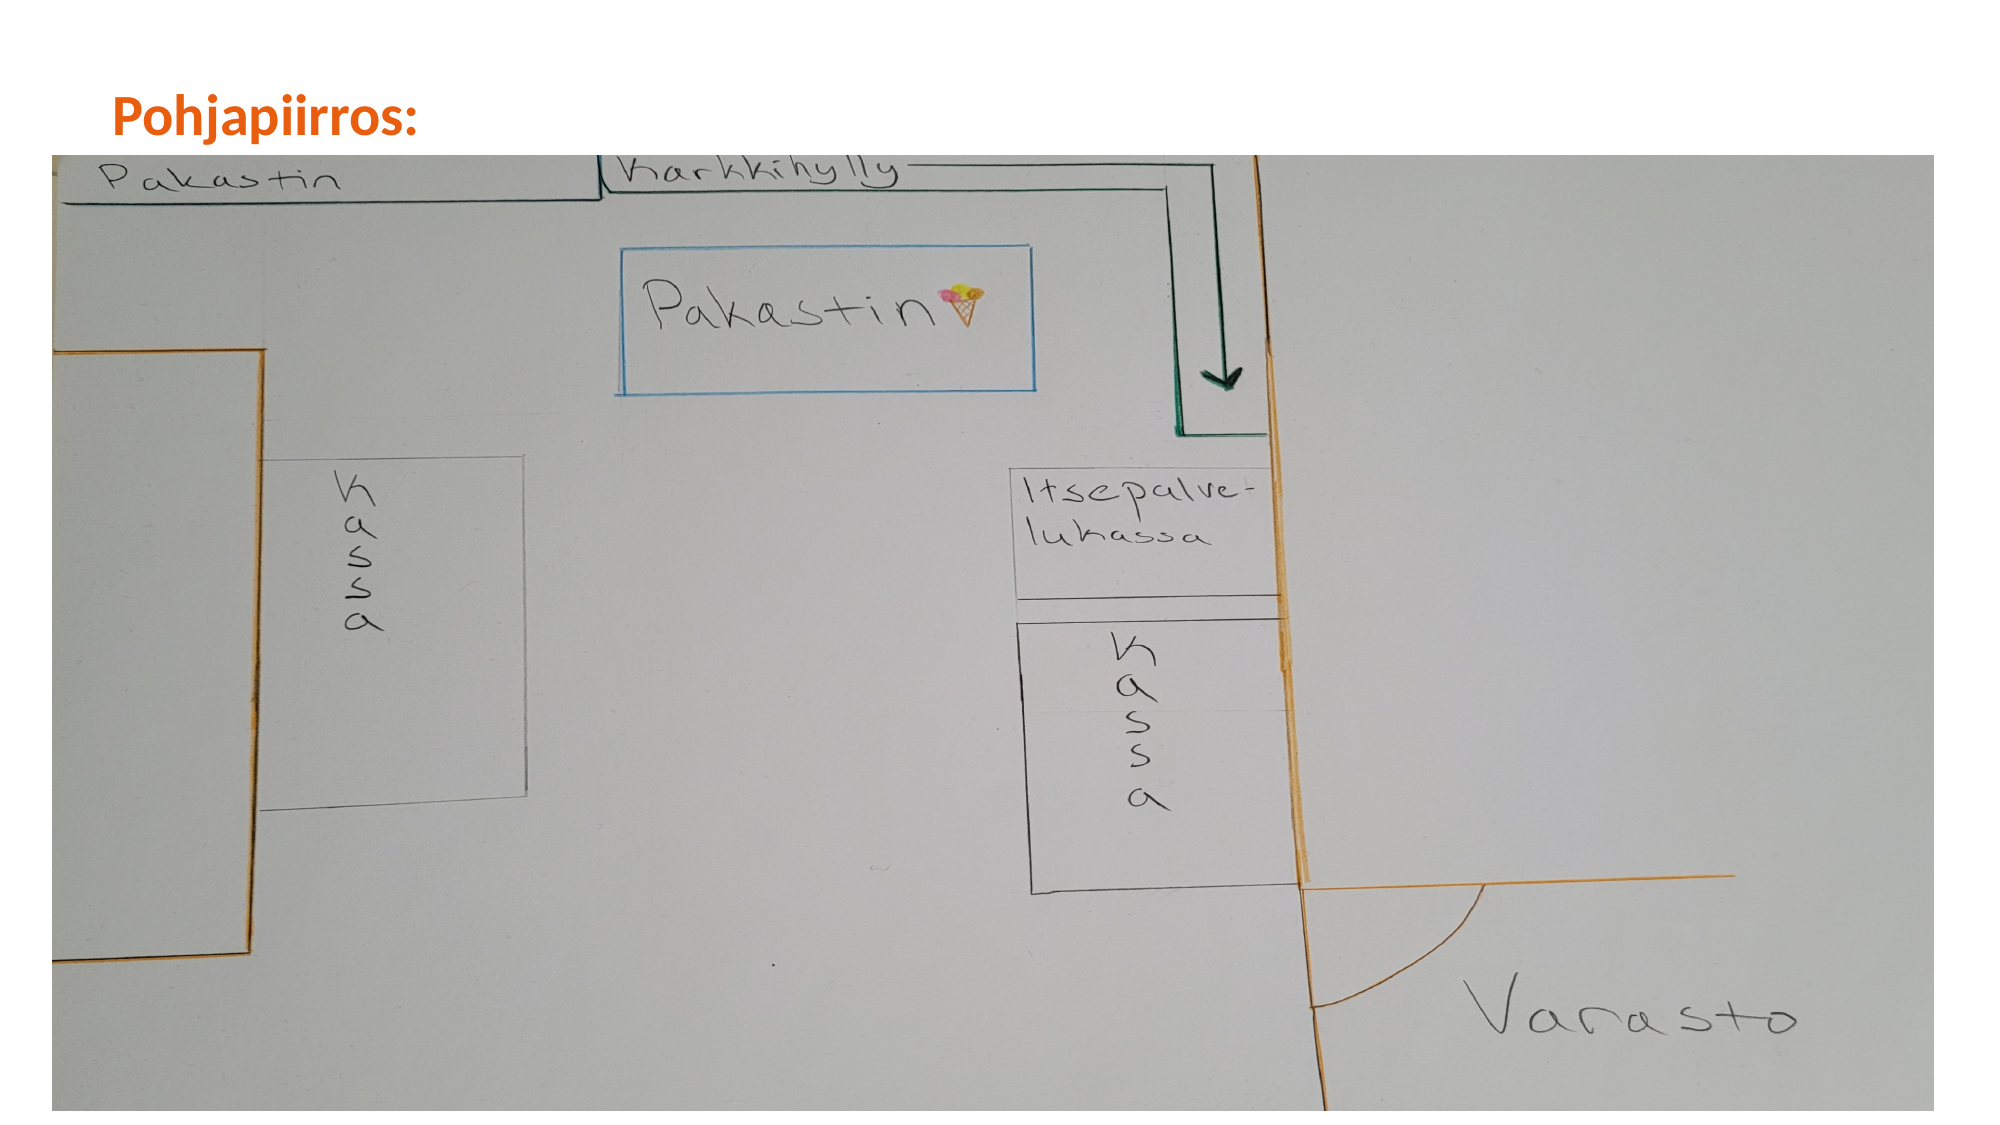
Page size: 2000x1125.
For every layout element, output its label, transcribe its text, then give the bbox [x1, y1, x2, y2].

picture [51, 155, 1934, 1112]
text_box Pohjapiirros: [98, 69, 1099, 153]
